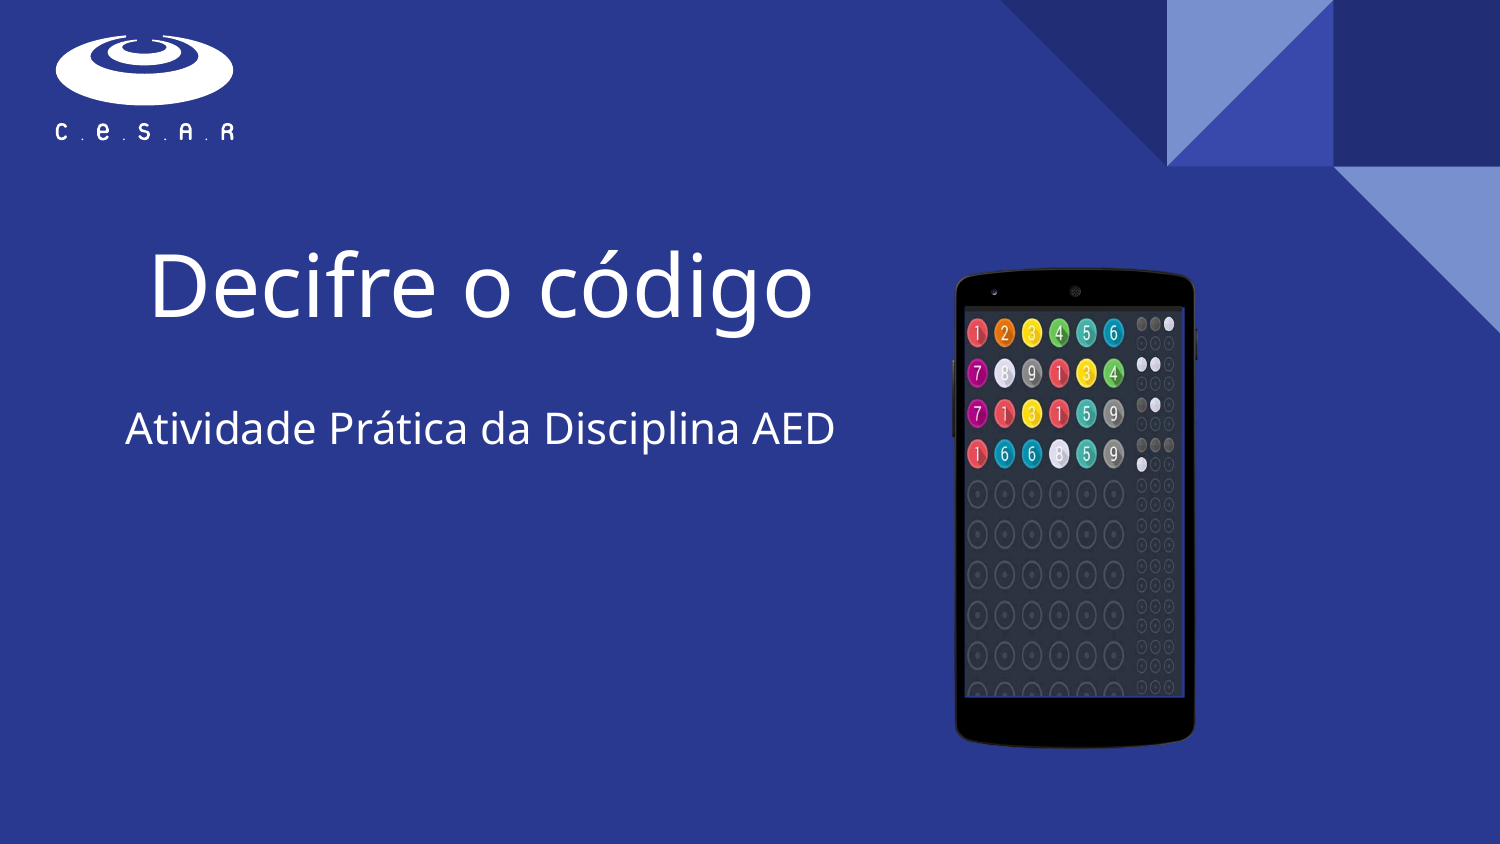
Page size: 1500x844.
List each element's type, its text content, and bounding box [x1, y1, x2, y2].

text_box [55, 35, 234, 141]
title Decifre o código [81, 212, 881, 350]
subtitle Atividade Prática da Disciplina AED [81, 386, 881, 458]
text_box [952, 267, 1198, 749]
